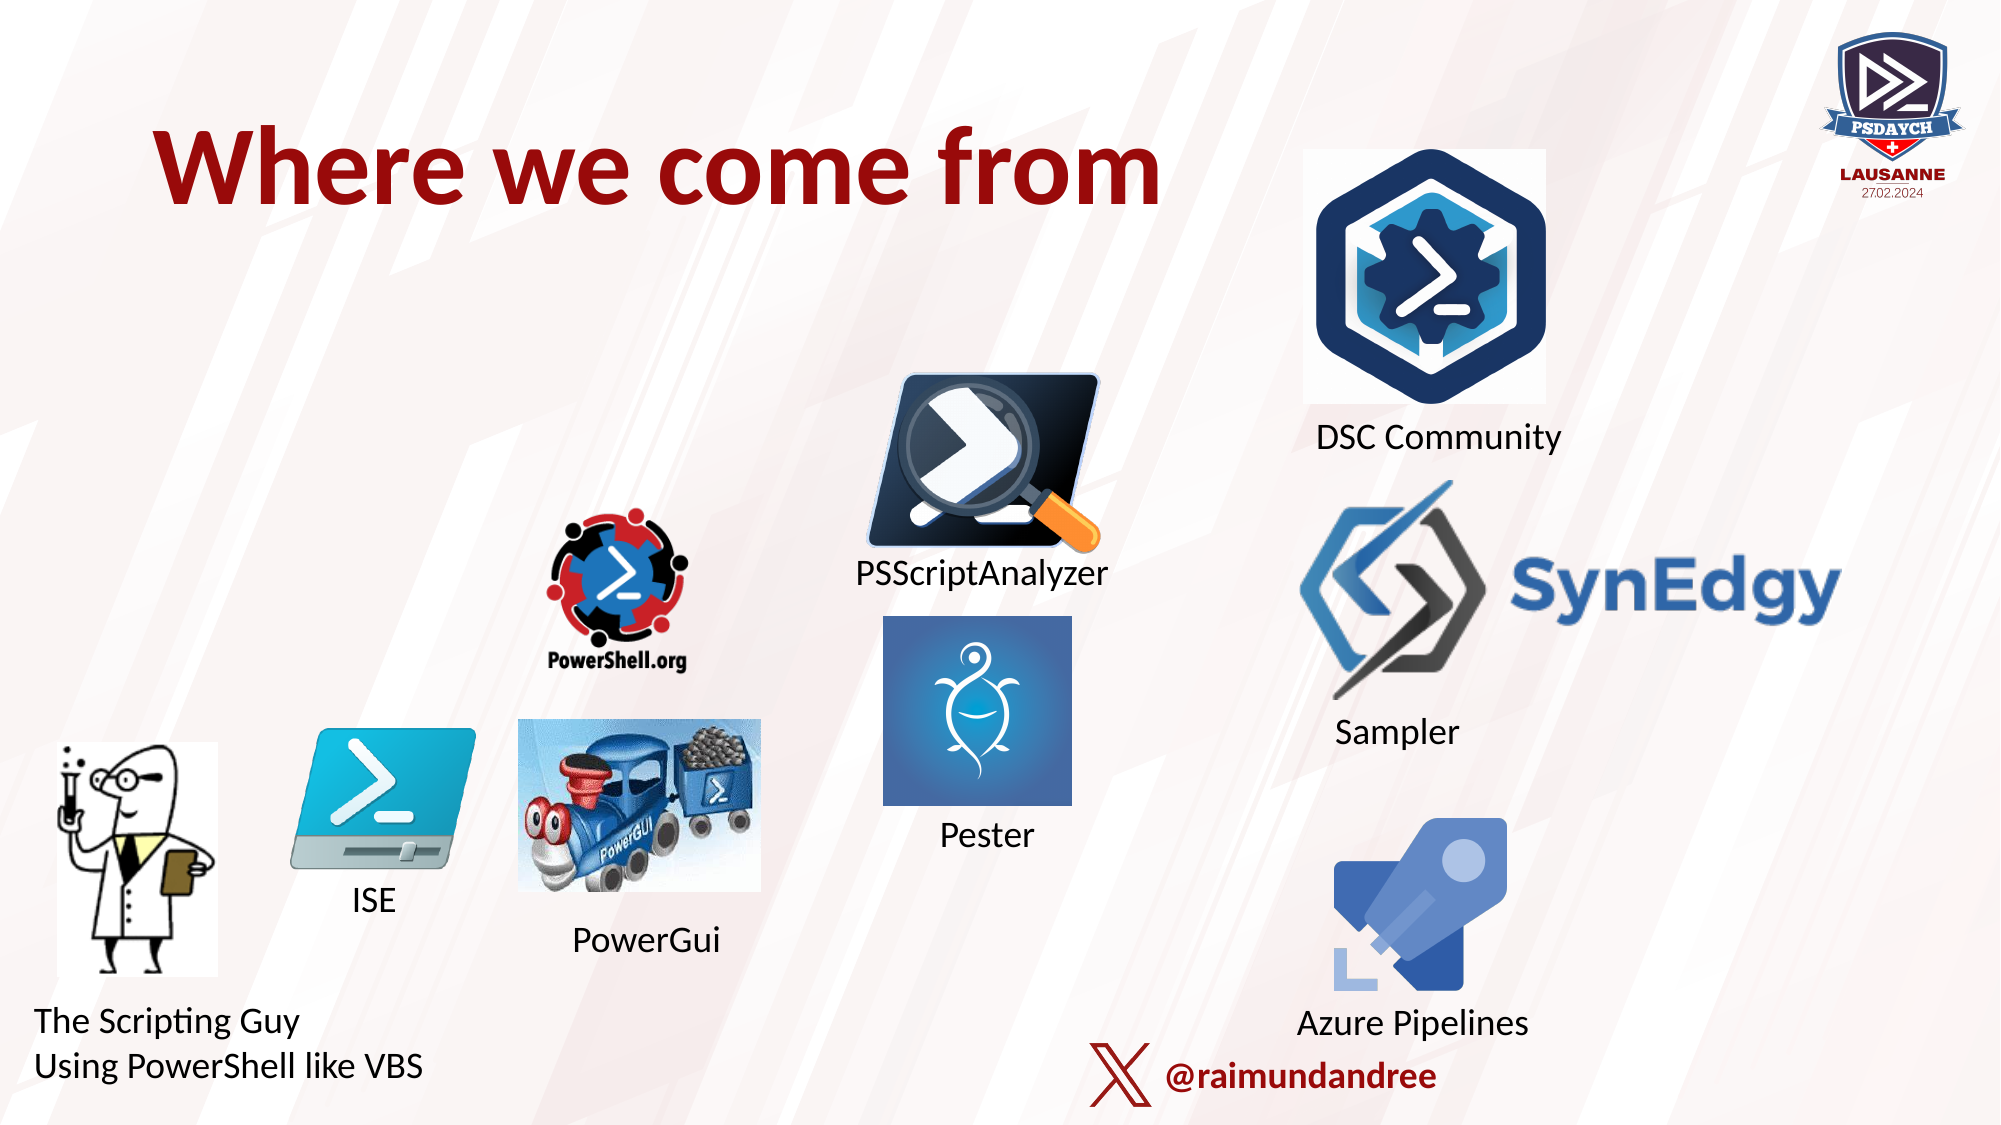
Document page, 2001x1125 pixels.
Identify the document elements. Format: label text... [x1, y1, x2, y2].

text_box PowerGui [557, 907, 737, 967]
text_box PSScriptAnalyzer [840, 540, 1124, 601]
text_box Azure Pipelines [1282, 990, 1545, 1051]
text_box Sampler [1320, 700, 1476, 760]
text_box ISE [337, 899, 412, 928]
title Where we come from [137, 59, 1735, 278]
text_box DSC Community [1301, 404, 1578, 465]
text_box The Scripting Guy Using PowerShell like VBS [19, 988, 439, 1094]
picture [0, 0, 2000, 1125]
text_box Pester [925, 806, 1051, 863]
